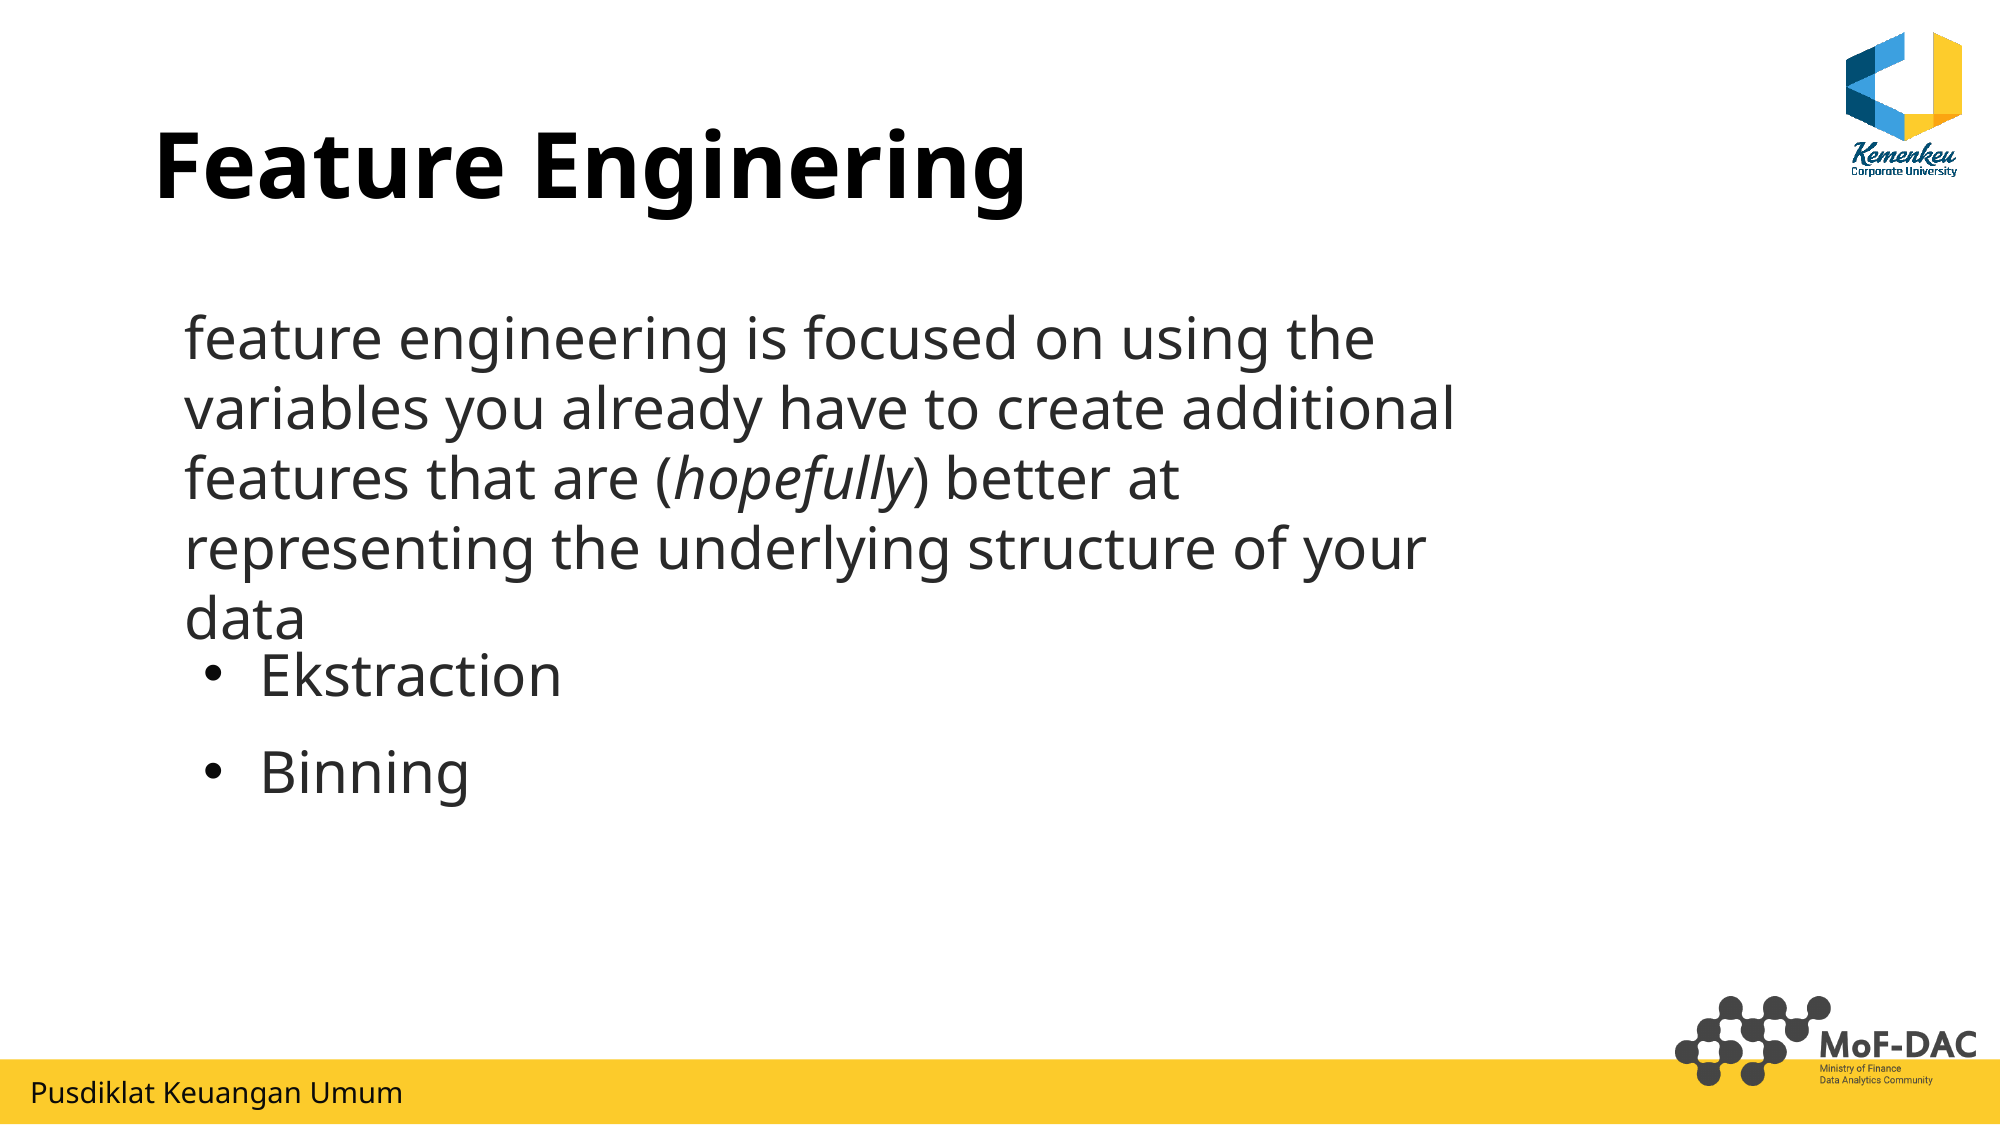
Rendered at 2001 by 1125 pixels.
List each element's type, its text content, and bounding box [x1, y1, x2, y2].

text_box feature engineering is focused on using the variables you already have to create additional features that are (hopefully) better at representing the underlying structure of your data [169, 293, 1495, 729]
title Feature Enginering [137, 59, 1863, 278]
picture [1846, 32, 1962, 177]
list Ekstraction Binning [169, 623, 1630, 1046]
picture [1865, 152, 1870, 161]
picture [1656, 977, 2000, 1118]
